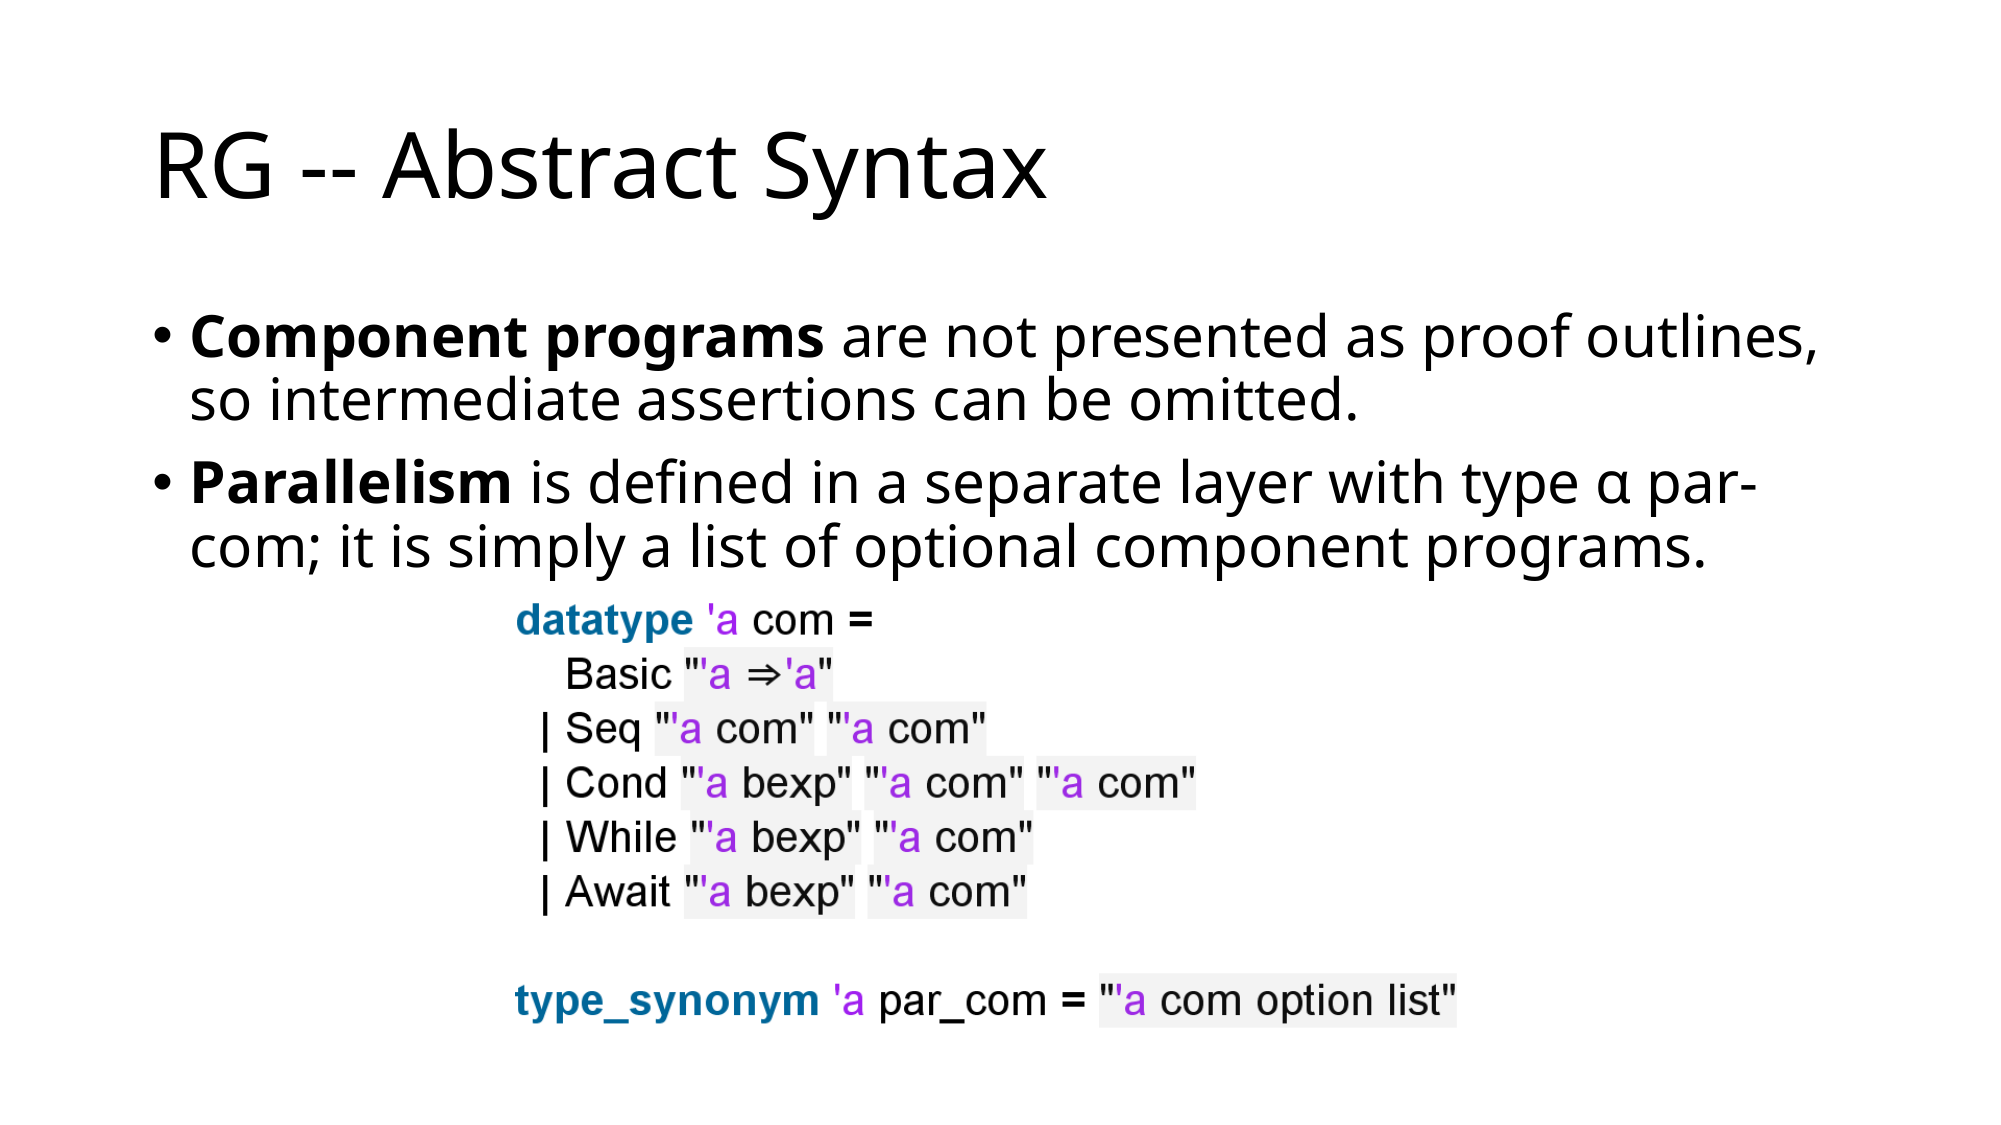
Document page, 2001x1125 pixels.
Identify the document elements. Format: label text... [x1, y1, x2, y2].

list Component programs are not presented as proof outlines, so intermediate assertions can be omitted. Parallelism is defined in a separate layer with type α par-com; it is simply a list of optional component programs. [137, 299, 1863, 1014]
picture [515, 597, 1485, 1036]
title RG -- Abstract Syntax [137, 59, 1863, 278]
